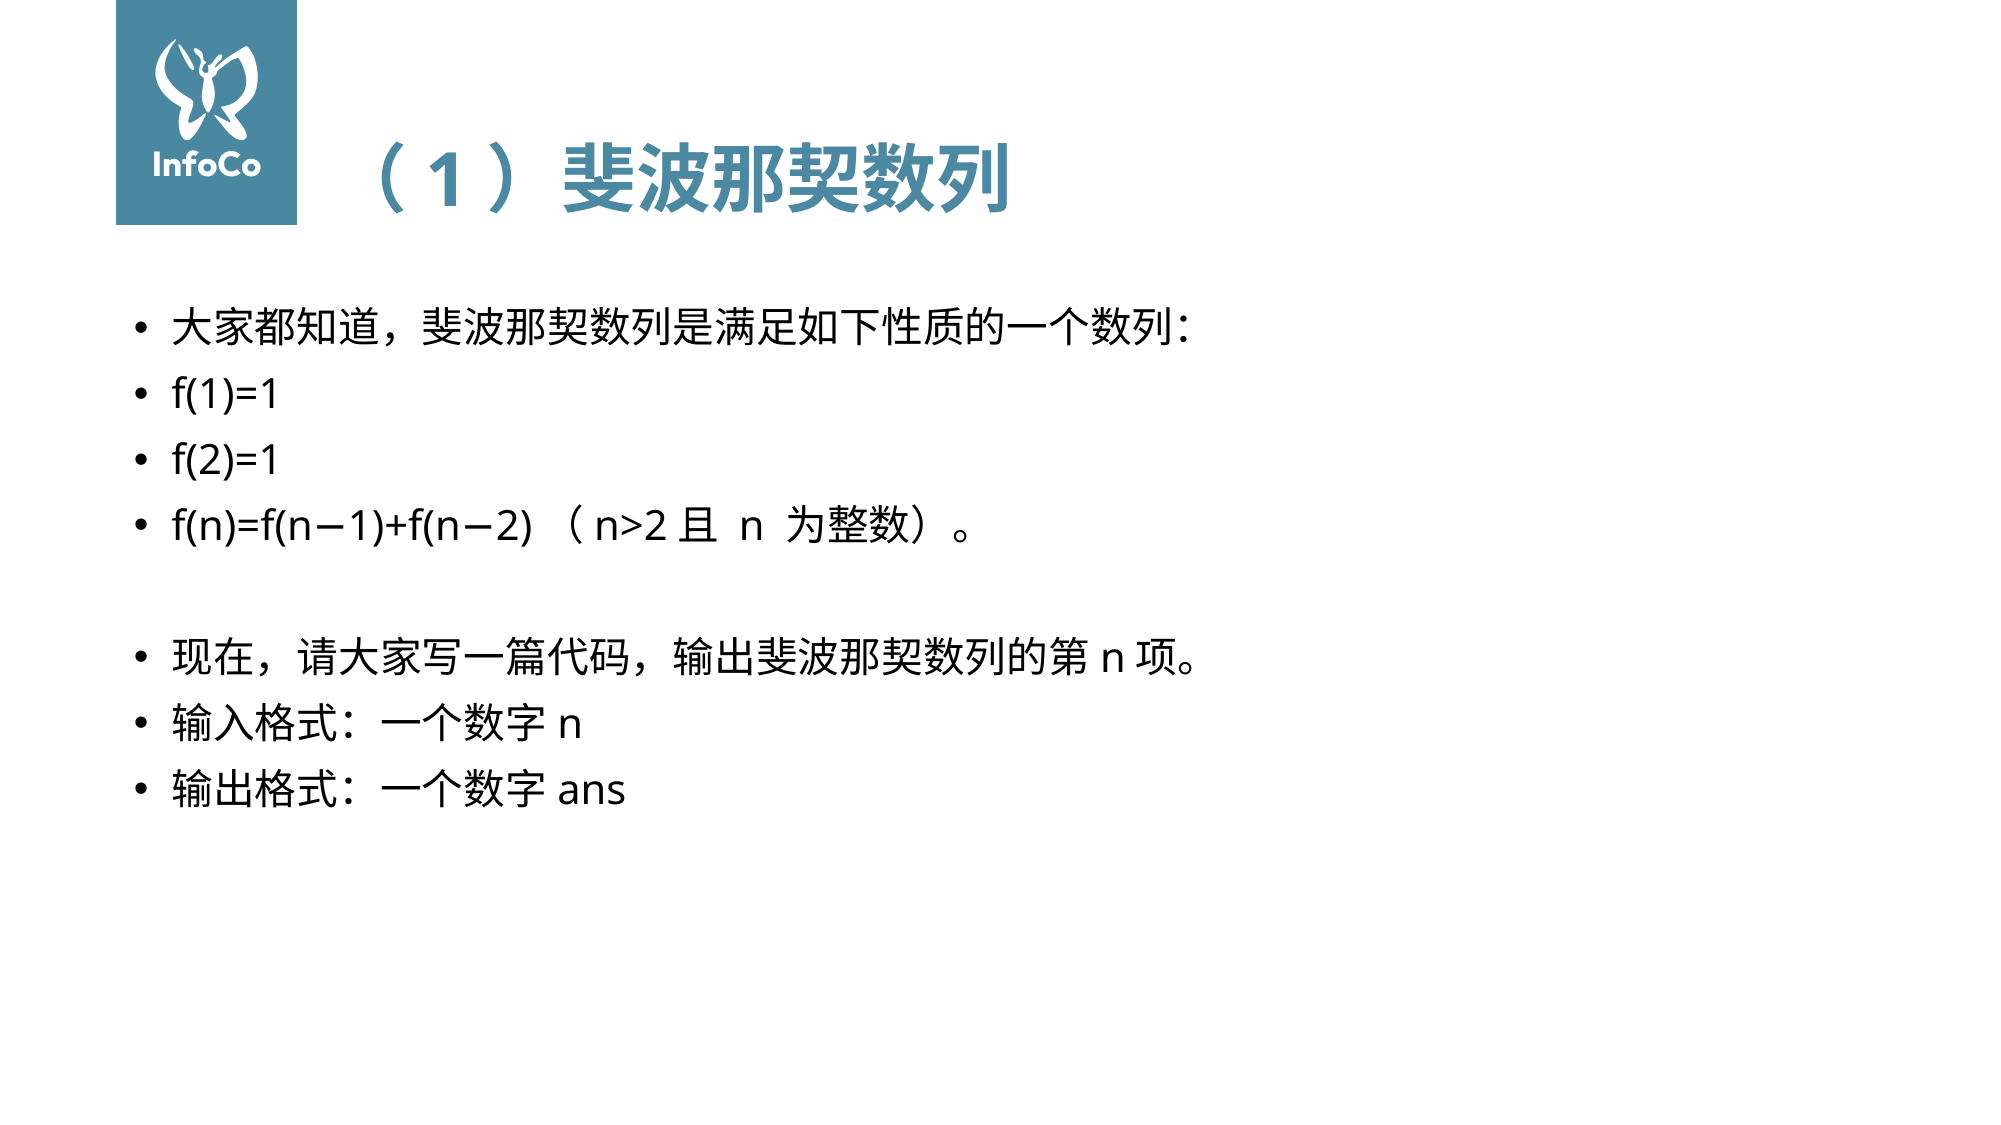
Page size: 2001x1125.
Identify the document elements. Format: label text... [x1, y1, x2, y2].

title （1）斐波那契数列 [317, 140, 1884, 225]
picture [116, 0, 297, 225]
list 大家都知道，斐波那契数列是满足如下性质的一个数列： f(1)=1 f(2)=1 f(n)=f(n−1)+f(n−2)（n>2且 n 为整数）。 现在，请大家写一篇代码，输出斐波那契数列的第n项。 输入格式：一个数字n 输出格式：一个数字ans [118, 299, 1881, 1014]
